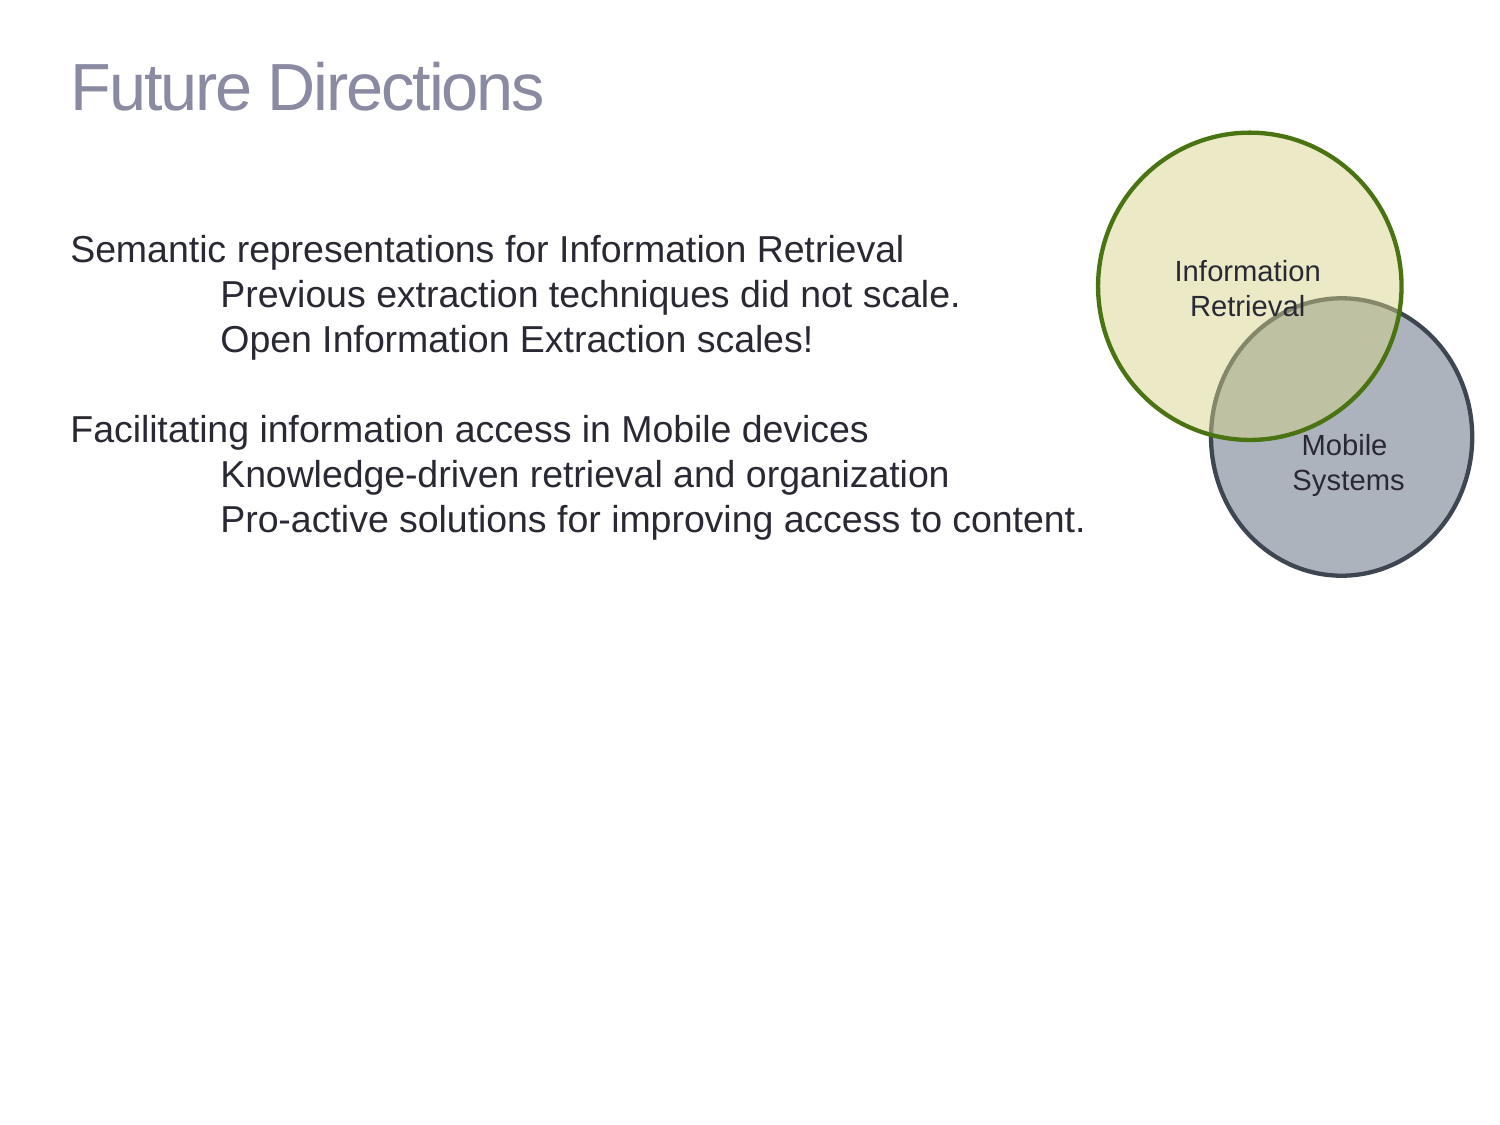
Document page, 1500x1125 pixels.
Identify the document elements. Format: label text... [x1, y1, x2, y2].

text_box [1101, 130, 1404, 435]
text_box [1095, 246, 1101, 326]
text_box Mobile Systems [1202, 419, 1496, 504]
text_box [1332, 311, 1474, 419]
text_box Semantic representations for Information Retrieval Previous extraction techniques did not scale. Open Information Extraction scales! Facilitating information access in Mobile devices Knowledge-driven retrieval and organization Pro-active solutions for improving access to content. [55, 217, 1258, 548]
title Future Directions [55, 2, 1451, 166]
text_box Information Retrieval [1101, 245, 1395, 330]
text_box [1224, 504, 1459, 578]
